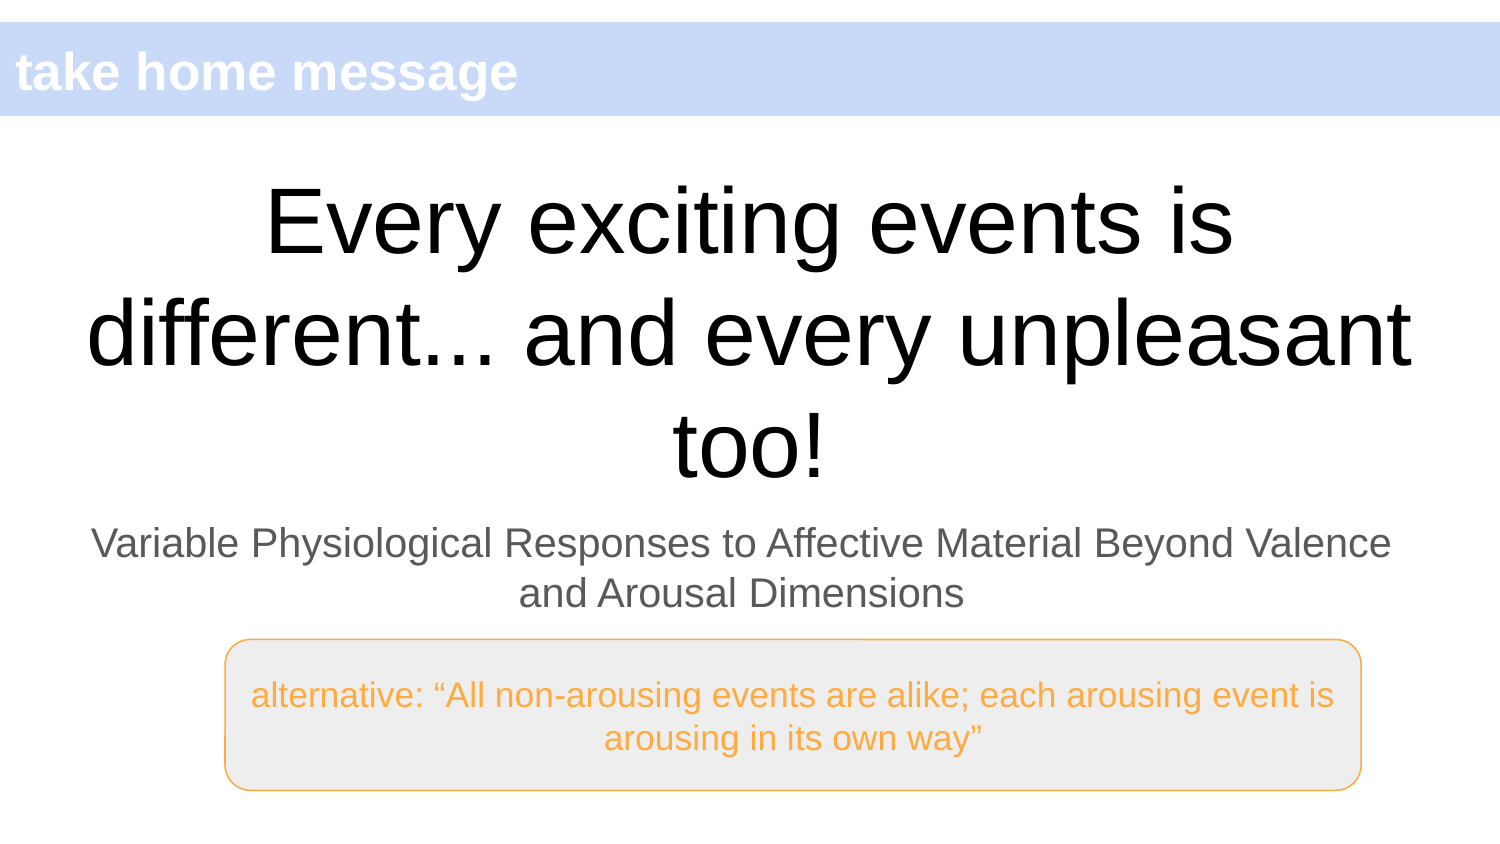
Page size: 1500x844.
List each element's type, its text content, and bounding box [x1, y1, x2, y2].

title Every exciting events is different... and every unpleasant too! [51, 142, 1449, 511]
title take home message [0, 22, 1500, 117]
subtitle Variable Physiological Responses to Affective Material Beyond Valence and Arousal Dimensions [42, 501, 1441, 632]
text_box alternative: “All non-arousing events are alike; each arousing event is arousing in its own way” [225, 639, 1362, 791]
